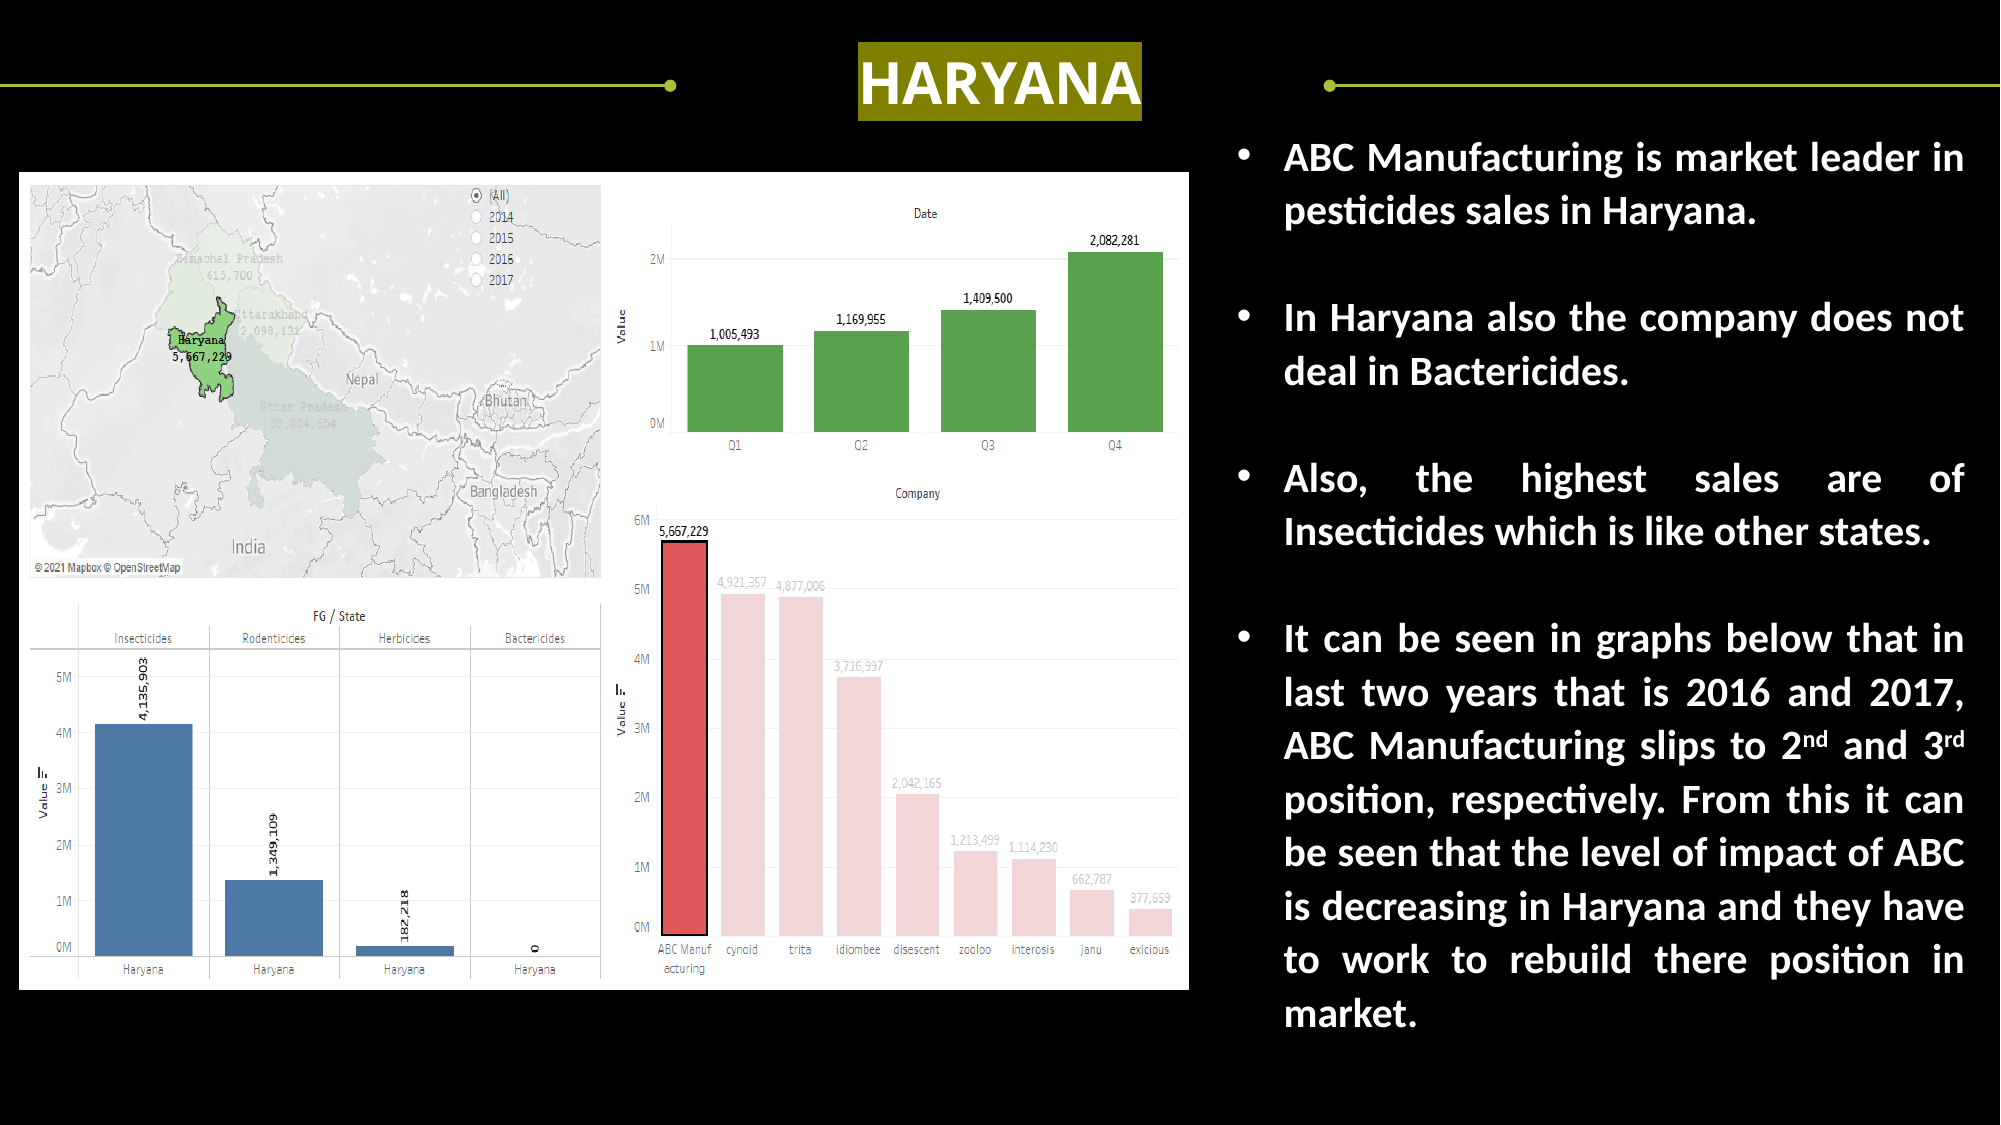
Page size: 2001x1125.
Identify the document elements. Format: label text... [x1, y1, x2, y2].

text_box ABC Manufacturing is market leader in pesticides sales in Haryana. In Haryana also the company does not deal in Bactericides. Also, the highest sales are of Insecticides which is like other states. It can be seen in graphs below that in last two years that is 2016 and 2017, ABC Manufacturing slips to 2nd and 3rd position, respectively. From this it can be seen that the level of impact of ABC is decreasing in Haryana and they have to work to rebuild there position in market. [1221, 121, 1981, 1040]
title Project analysis slide 4 [0, 117, 1725, 278]
picture [19, 172, 1189, 990]
text_box HARYANA [0, 53, 2000, 117]
